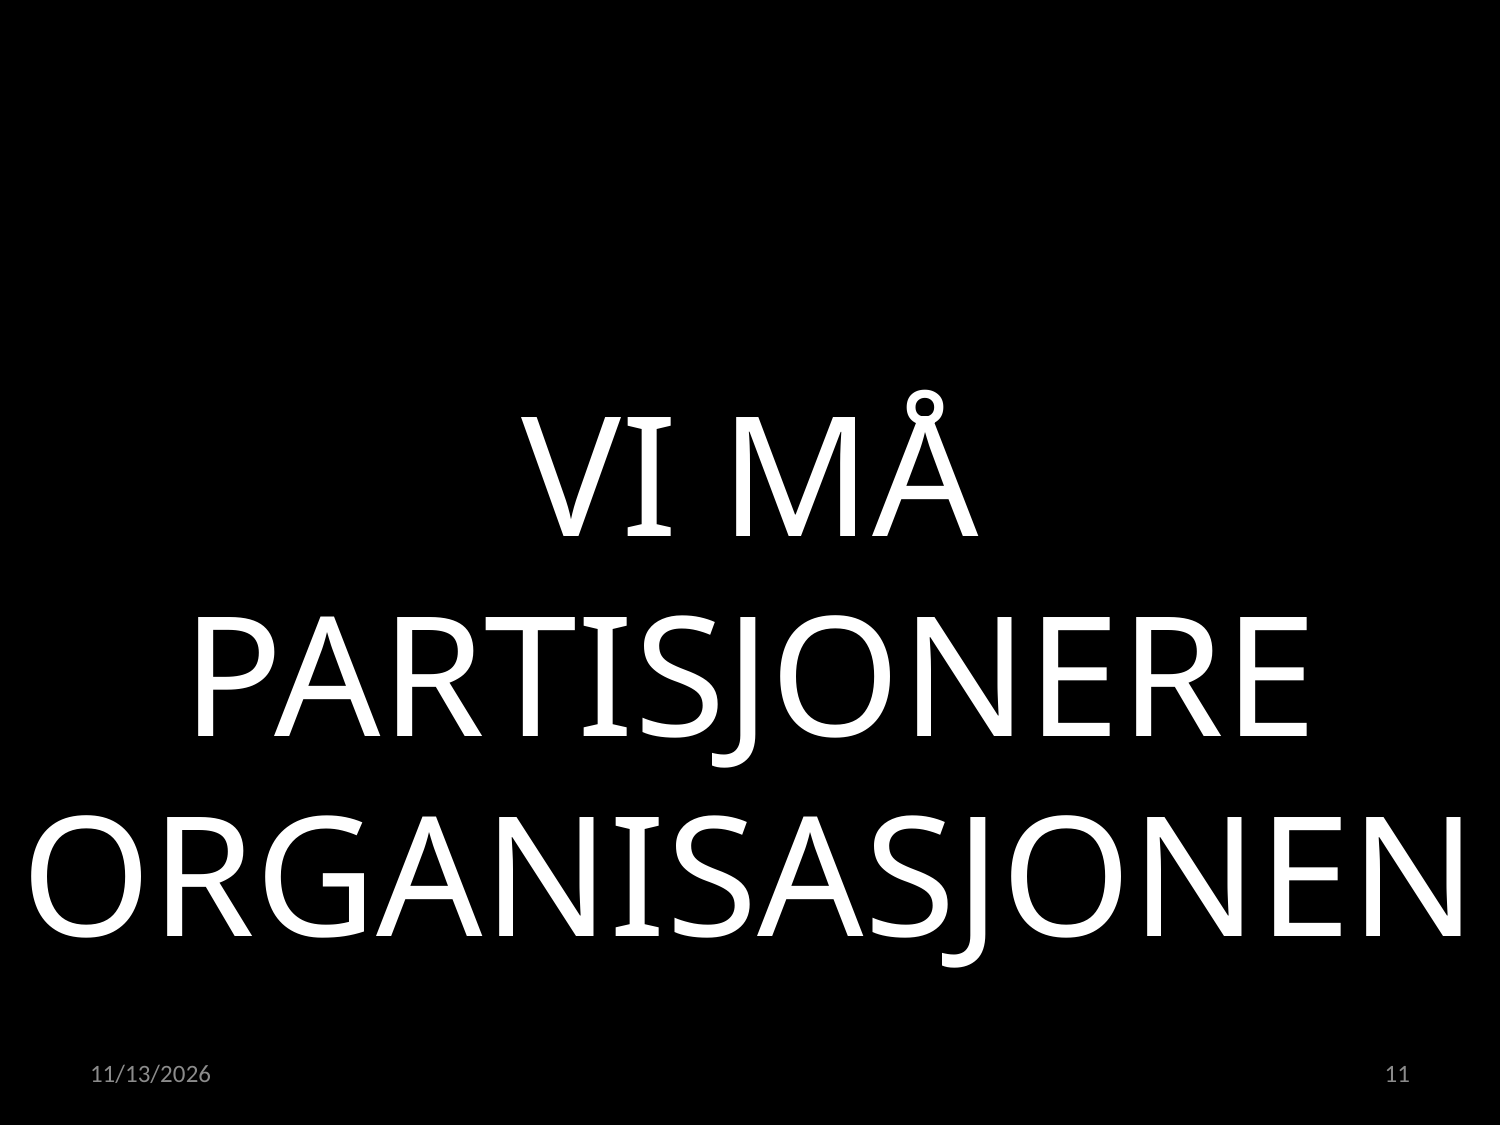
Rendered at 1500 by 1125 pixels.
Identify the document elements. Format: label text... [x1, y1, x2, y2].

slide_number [75, 1042, 425, 1103]
text_box VI MÅ PARTISJONERE ORGANISASJONEN [0, 361, 1500, 464]
slide_number 11 [1074, 1042, 1425, 1103]
